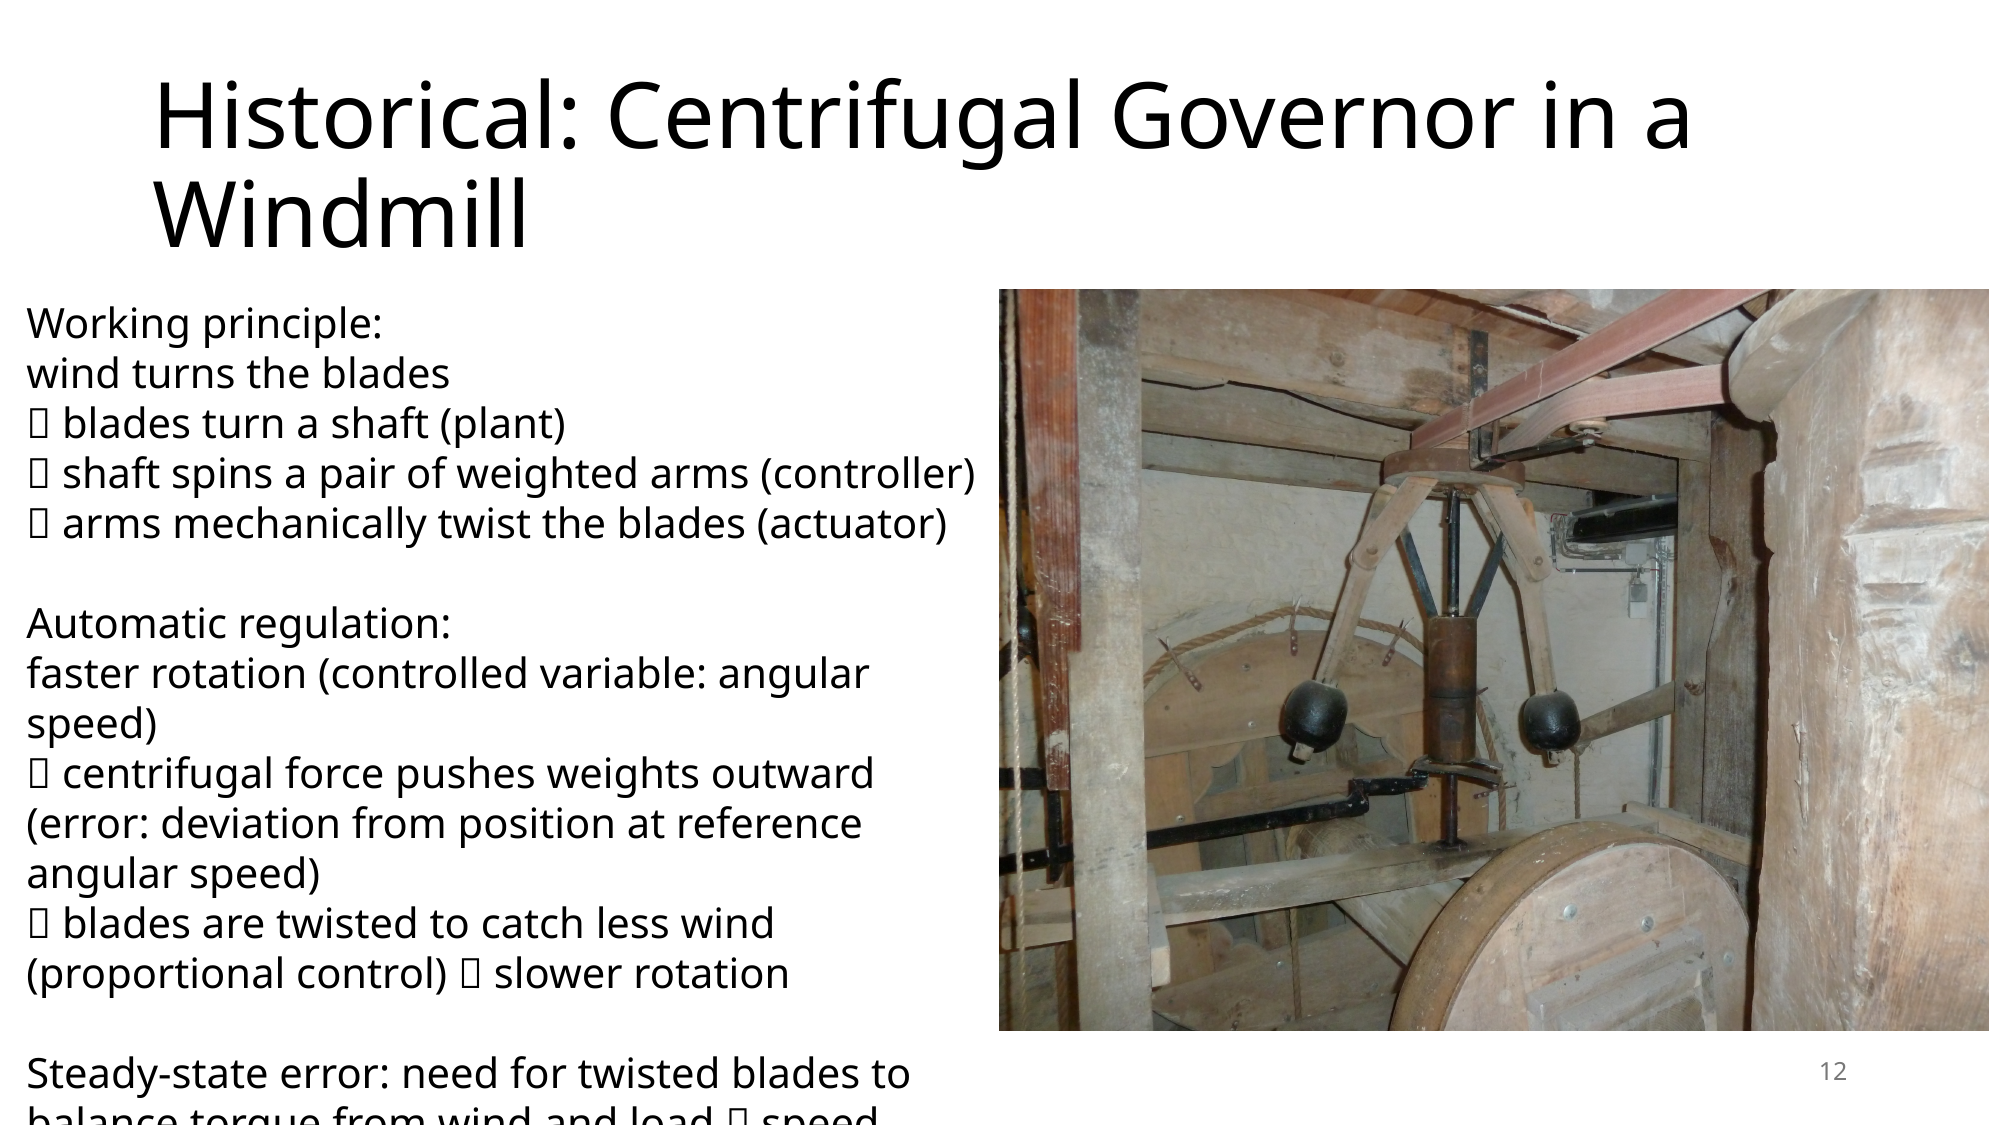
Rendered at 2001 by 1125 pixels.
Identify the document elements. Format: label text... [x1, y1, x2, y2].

title Historical: Centrifugal Governor in a Windmill [137, 59, 1863, 278]
slide_number 12 [1412, 1042, 1863, 1103]
picture [999, 288, 1989, 1032]
text_box Working principle: wind turns the blades  blades turn a shaft (plant)  shaft spins a pair of weighted arms (controller)  arms mechanically twist the blades (actuator) Automatic regulation: faster rotation (controlled variable: angular speed)  centrifugal force pushes weights outward (error: deviation from position at reference angular speed)  blades are twisted to catch less wind (proportional control)  slower rotation Steady-state error: need for twisted blades to balance torque from wind and load  speed offset [11, 289, 1000, 1125]
